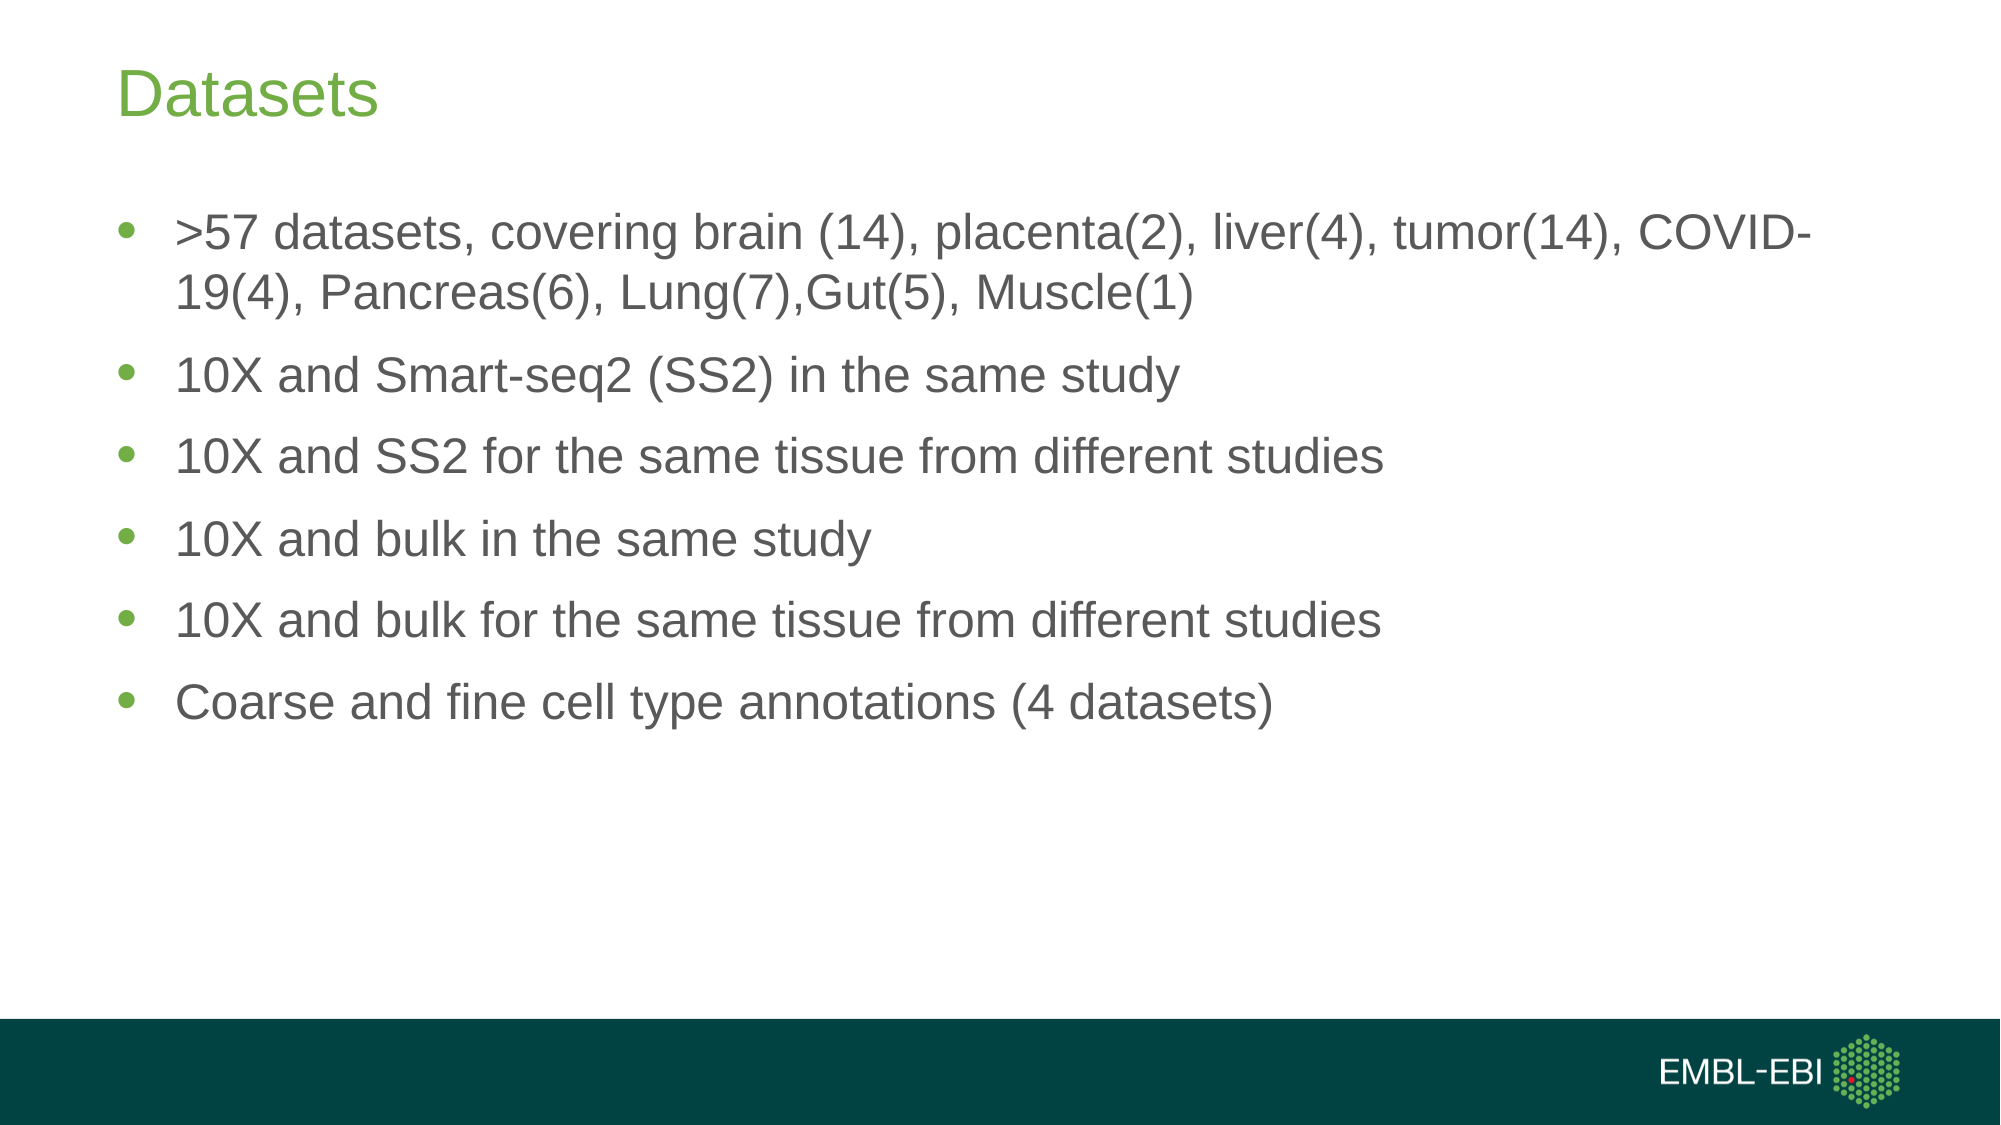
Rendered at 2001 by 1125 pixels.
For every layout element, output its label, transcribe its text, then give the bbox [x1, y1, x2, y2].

list >57 datasets, covering brain (14), placenta(2), liver(4), tumor(14), COVID-19(4), Pancreas(6), Lung(7),Gut(5), Muscle(1) 10X and Smart-seq2 (SS2) in the same study 10X and SS2 for the same tissue from different studies 10X and bulk in the same study 10X and bulk for the same tissue from different studies Coarse and fine cell type annotations (4 datasets) [116, 200, 1900, 914]
title Datasets [116, 50, 1900, 175]
picture [1661, 1034, 1900, 1109]
